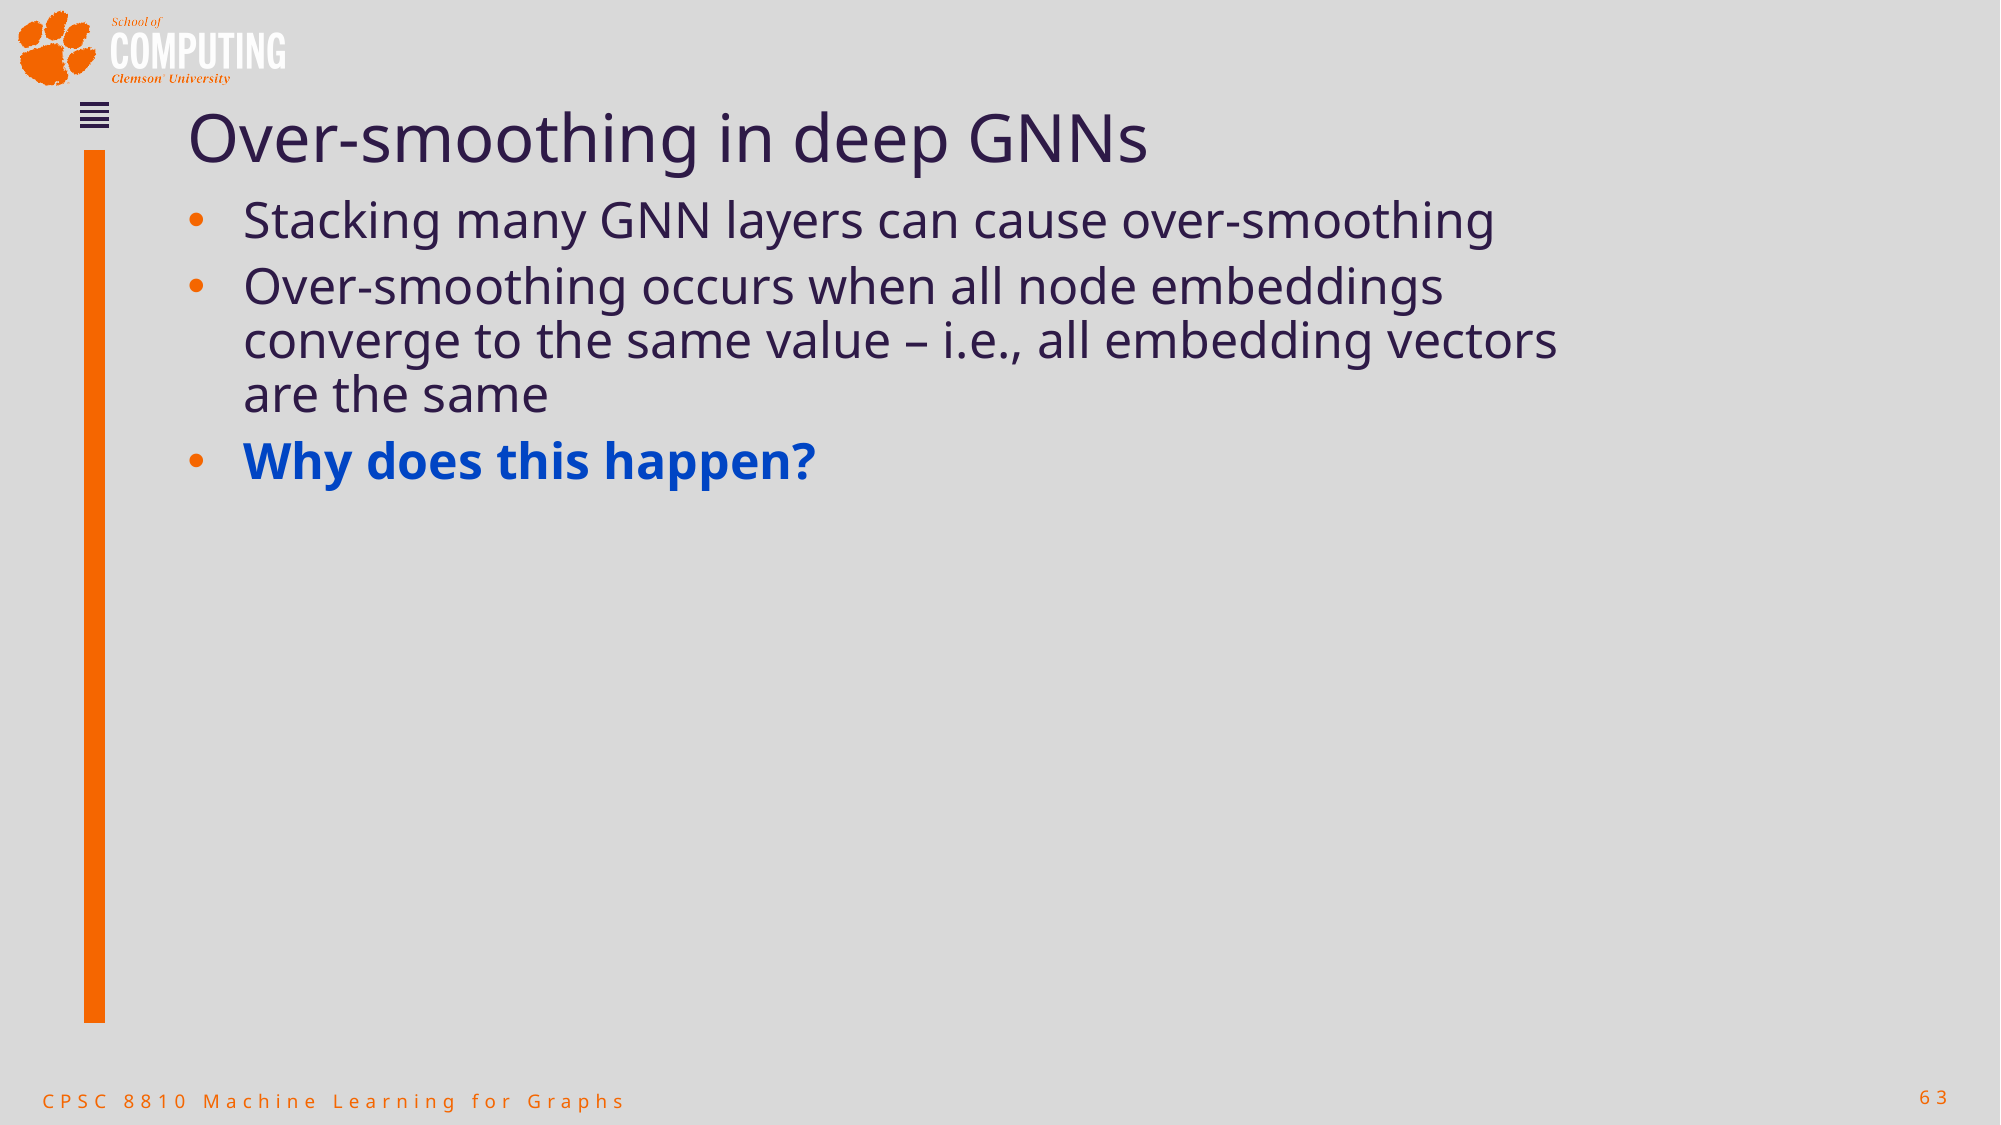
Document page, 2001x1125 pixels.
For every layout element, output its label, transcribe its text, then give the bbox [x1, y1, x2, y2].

title Over-smoothing in deep GNNs [187, 104, 1913, 178]
list Stacking many GNN layers can cause over-smoothing Over-smoothing occurs when all node embeddings converge to the same value – i.e., all embedding vectors are the same Why does this happen? [187, 195, 1596, 439]
picture [18, 10, 285, 86]
